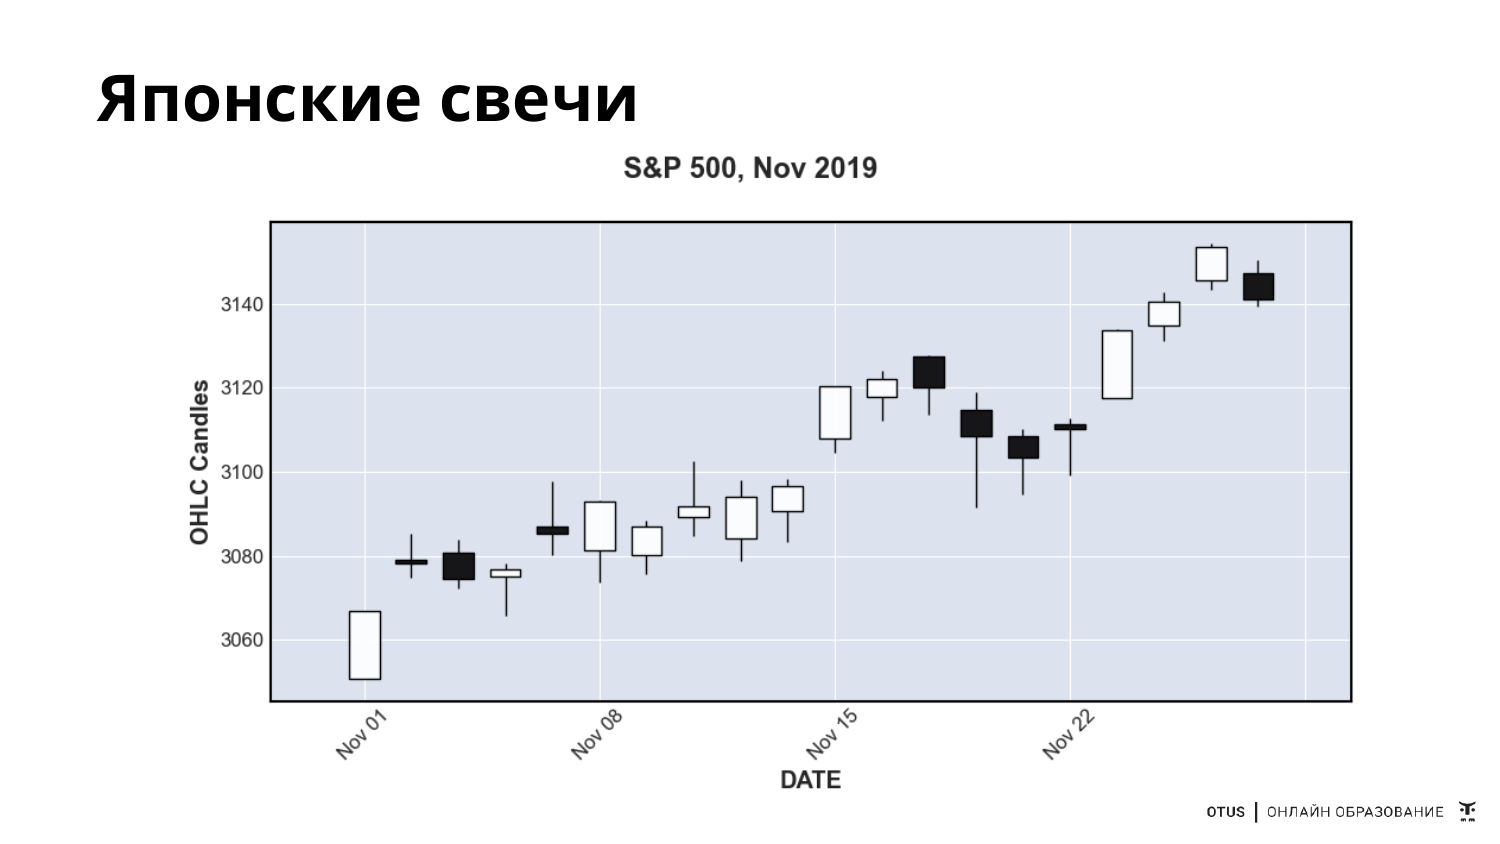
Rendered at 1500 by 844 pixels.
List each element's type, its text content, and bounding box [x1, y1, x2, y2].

title Японские свечи [82, 41, 1480, 222]
picture [0, 0, 1500, 844]
